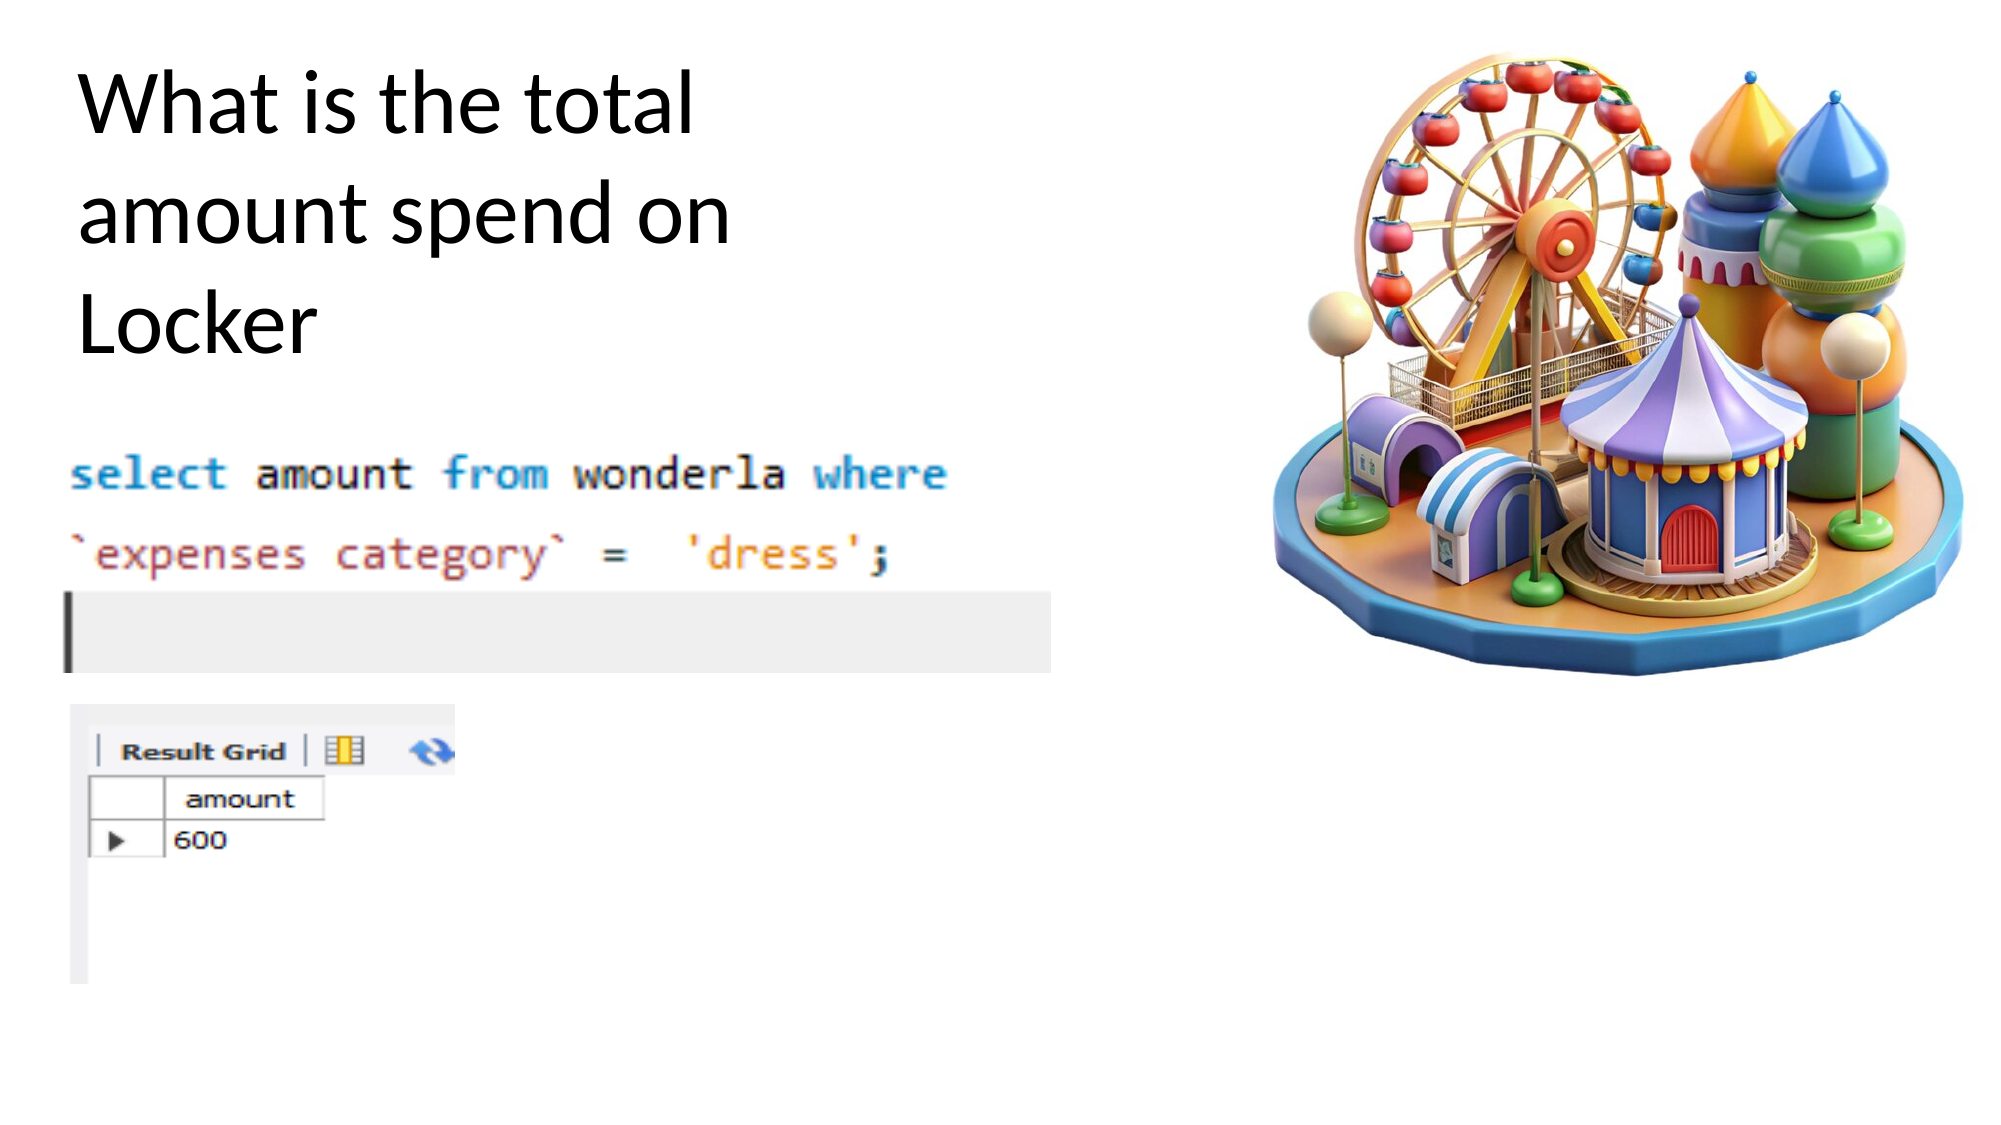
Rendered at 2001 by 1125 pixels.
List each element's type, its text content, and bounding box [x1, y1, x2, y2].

text_box What is the total amount spend on Locker [62, 34, 785, 380]
picture [62, 414, 1051, 674]
picture [1257, 0, 1980, 722]
picture [62, 704, 455, 984]
